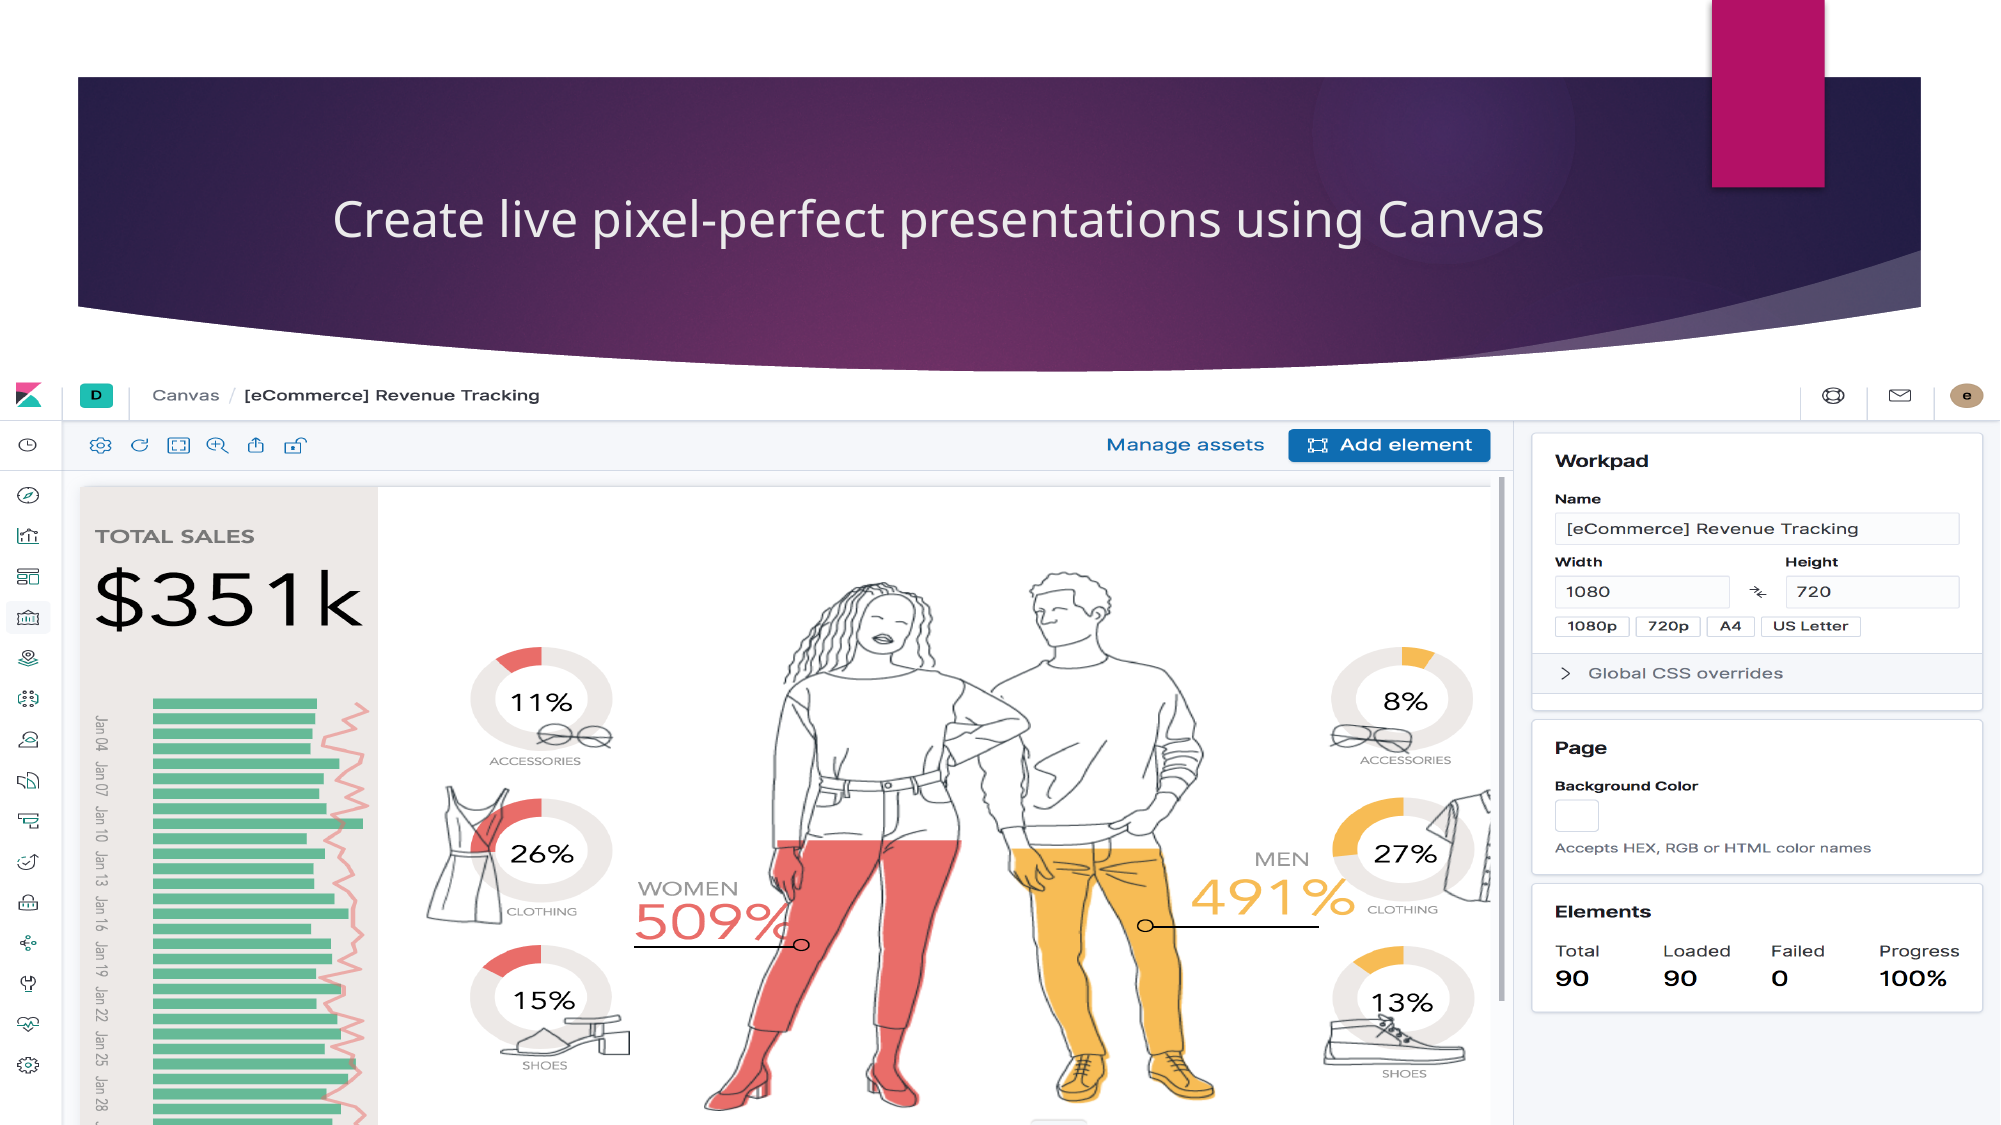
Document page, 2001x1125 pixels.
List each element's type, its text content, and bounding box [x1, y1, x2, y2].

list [0, 374, 2000, 1125]
title Create live pixel-perfect presentations using Canvas [189, 159, 1690, 276]
